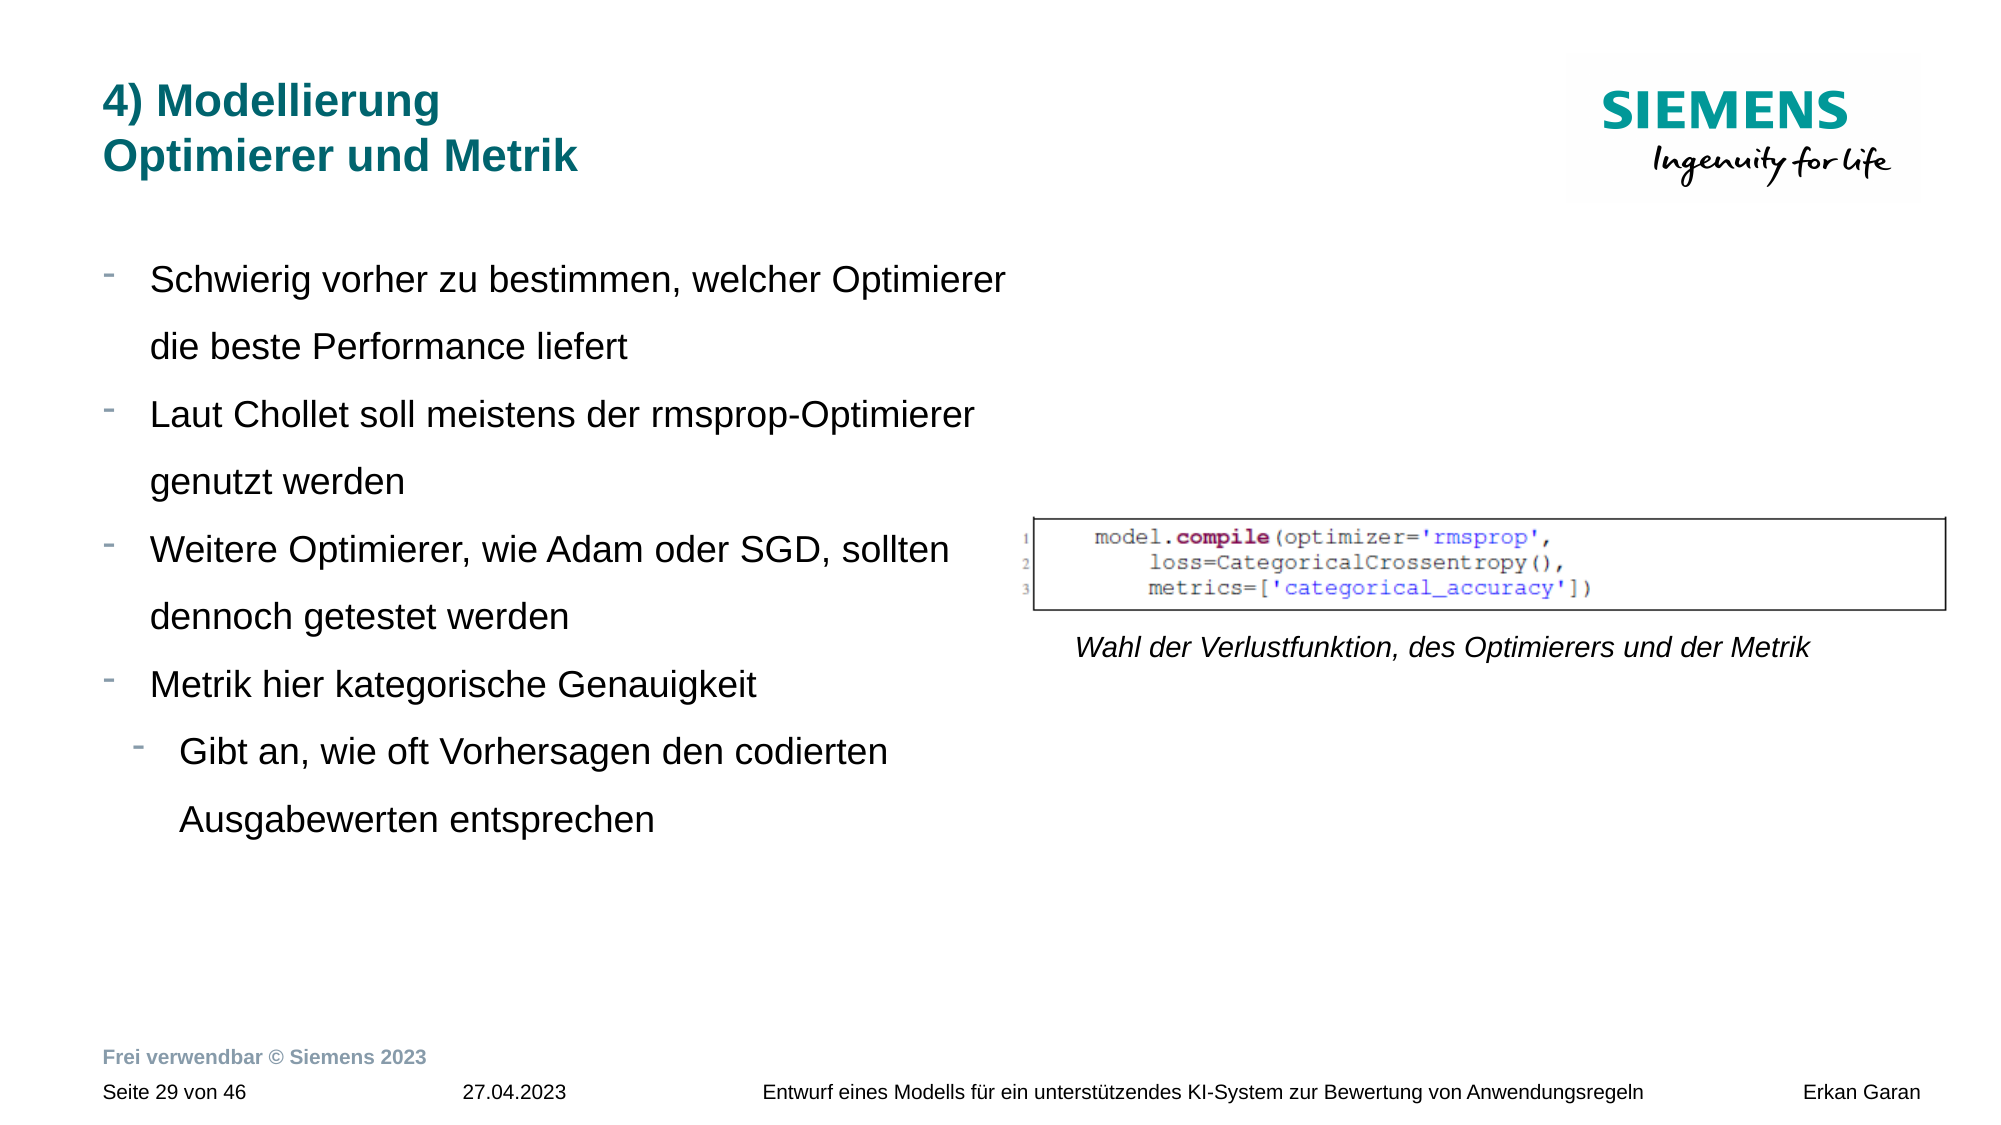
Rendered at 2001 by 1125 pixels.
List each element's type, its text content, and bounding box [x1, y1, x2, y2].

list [1017, 508, 1954, 617]
title 4) Modellierung Optimierer und Metrik [0, 0, 2000, 233]
text_box Wahl der Verlustfunktion, des Optimierers und der Metrik [1017, 623, 1869, 673]
list Schwierig vorher zu bestimmen, welcher Optimierer die beste Performance liefert Laut Chollet soll meistens der rmsprop-Optimierer genutzt werden Weitere Optimierer, wie Adam oder SGD, sollten dennoch getestet werden Metrik hier kategorische Genauigkeit Gibt an, wie oft Vorhersagen den codierten Ausgabewerten entsprechen [102, 233, 1019, 1012]
